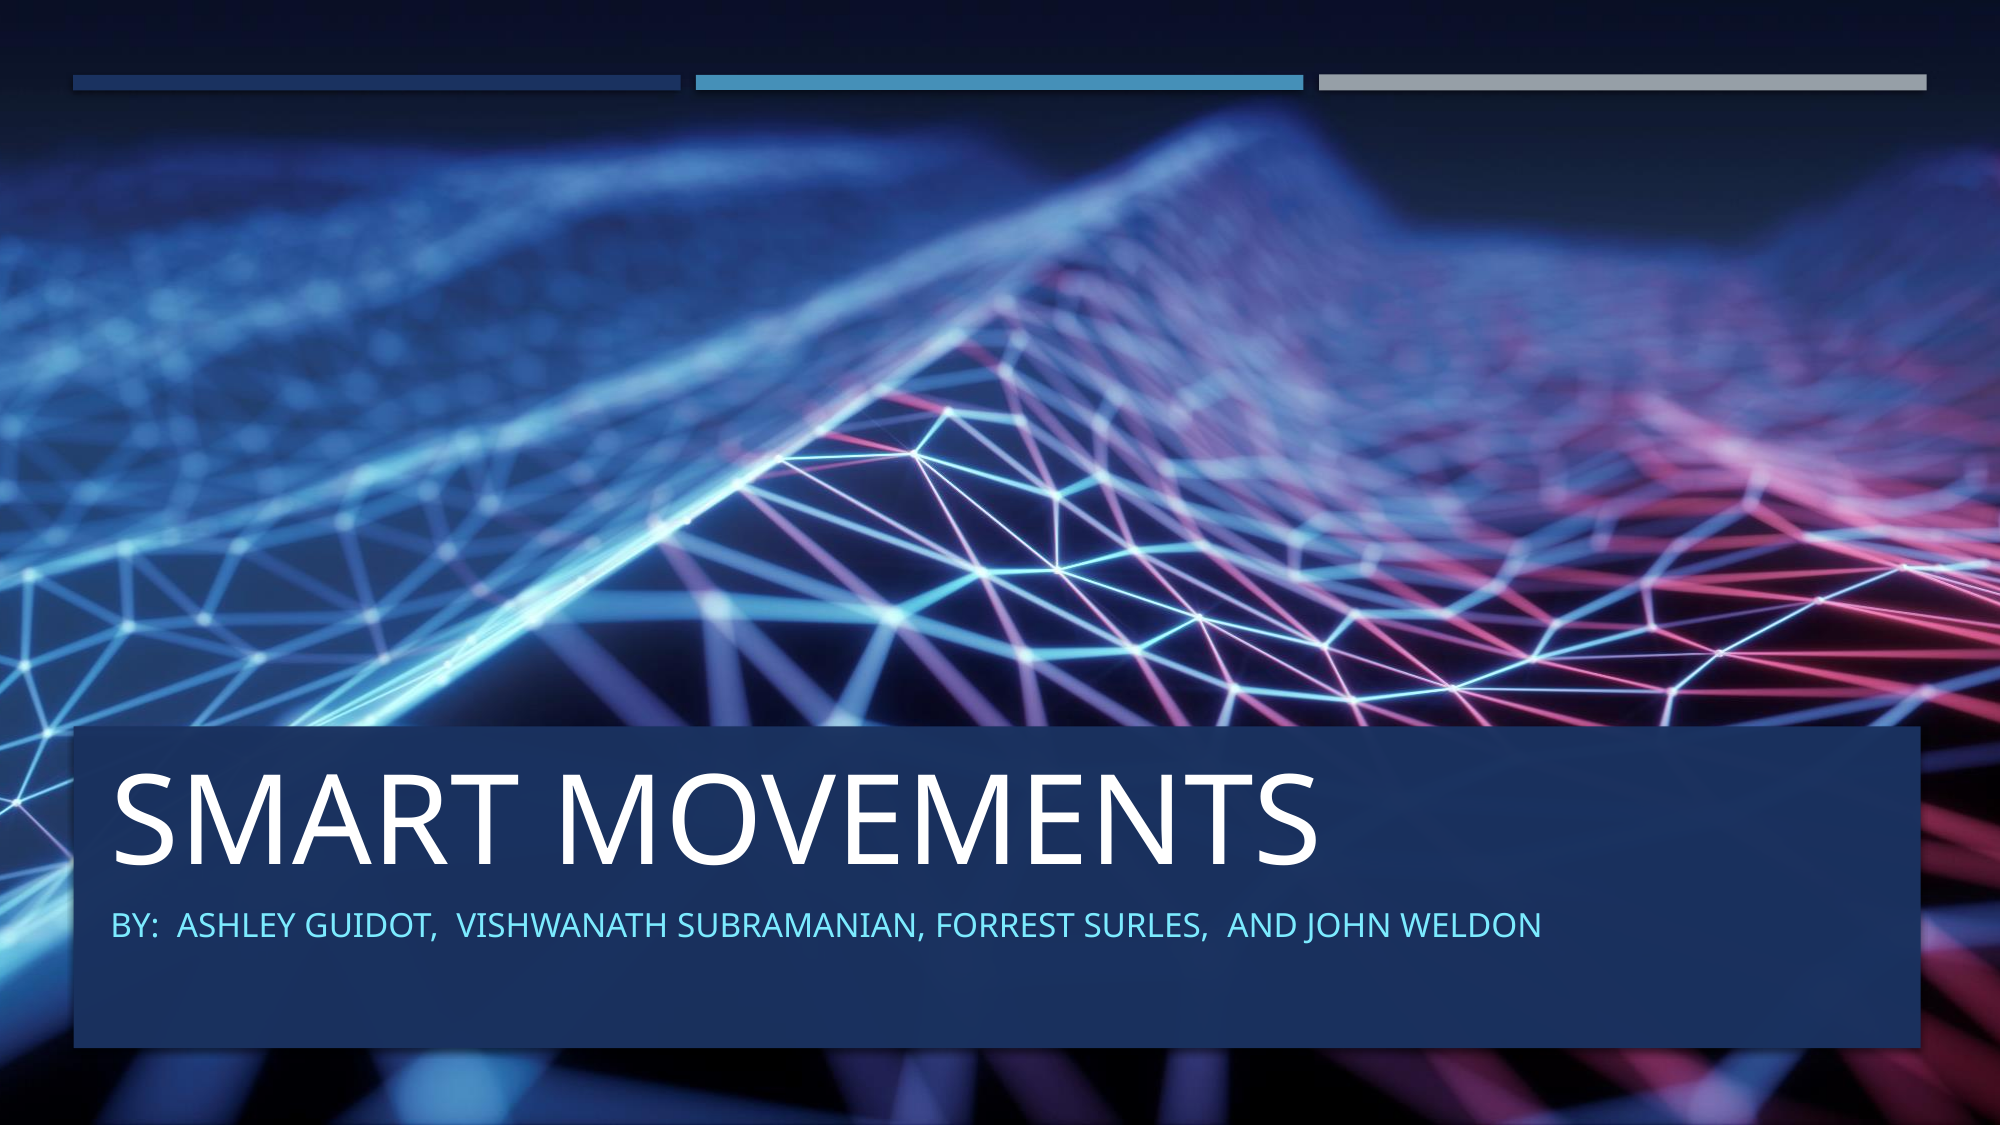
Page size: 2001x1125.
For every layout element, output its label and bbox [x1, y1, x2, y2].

text_box [72, 73, 1928, 92]
picture [0, 0, 2000, 1125]
